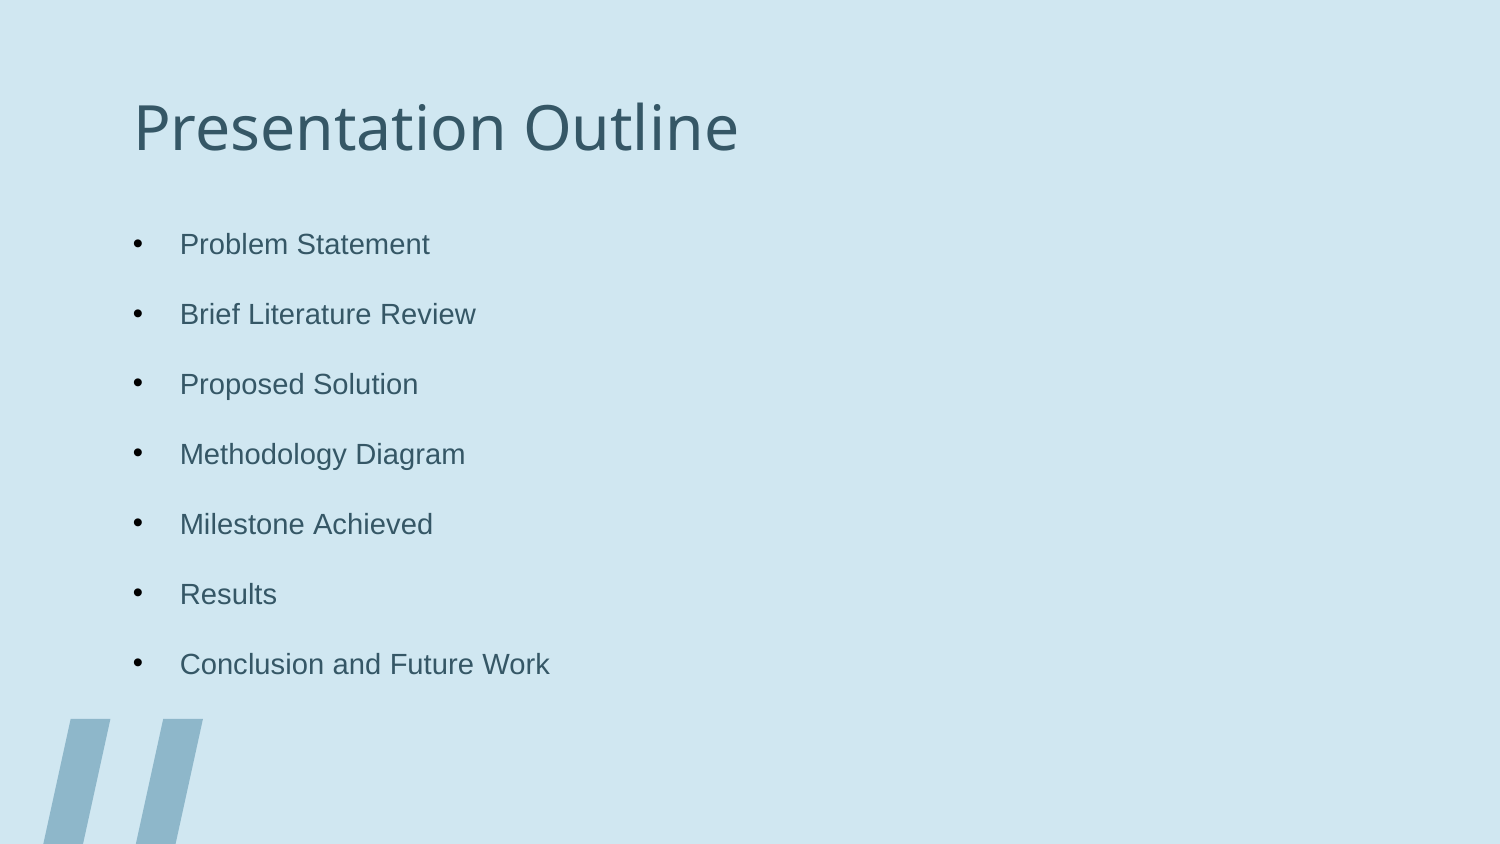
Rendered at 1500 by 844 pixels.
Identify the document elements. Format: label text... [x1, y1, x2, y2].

title Presentation Outline [118, 72, 1382, 167]
text_box Problem Statement Brief Literature Review Proposed Solution Methodology Diagram Milestone Achieved Results Conclusion and Future Work [118, 218, 810, 723]
